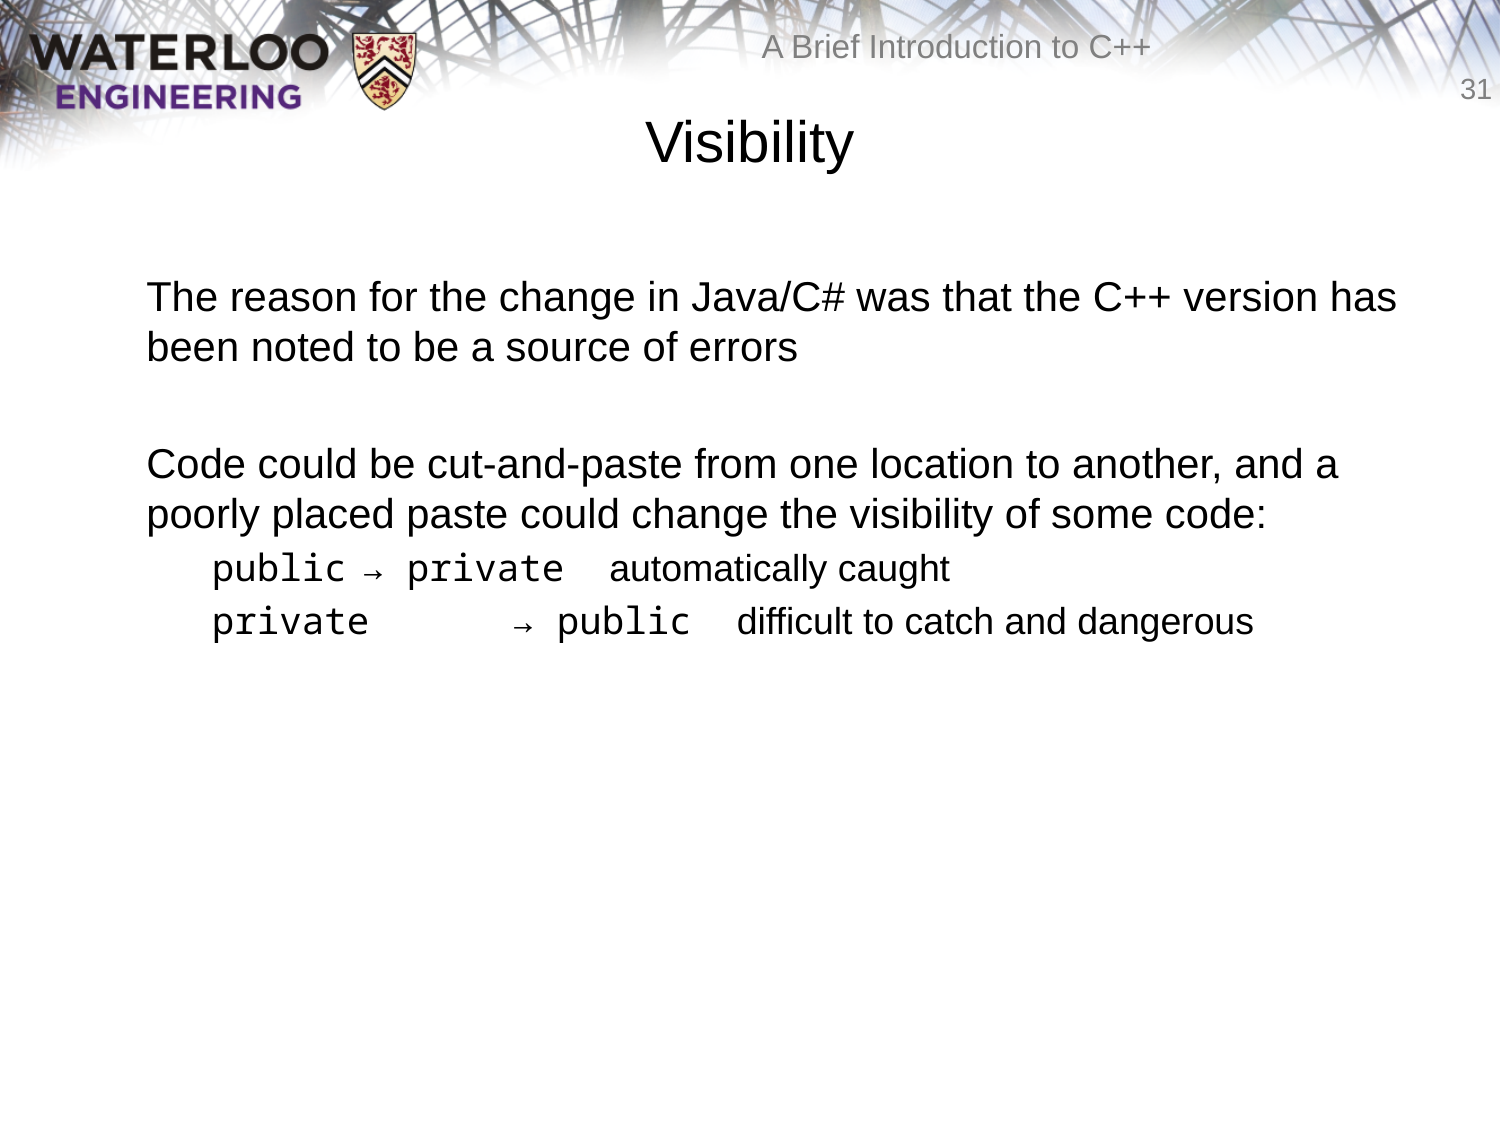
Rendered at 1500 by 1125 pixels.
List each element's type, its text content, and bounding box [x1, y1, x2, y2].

picture [0, 0, 1500, 1125]
list The reason for the change in Java/C# was that the C++ version has been noted to be a source of errors Code could be cut-and-paste from one location to another, and a poorly placed paste could change the visibility of some code: public → private automatically caught private → public difficult to catch and dangerous [74, 262, 1426, 1006]
title Visibility [74, 44, 1426, 233]
